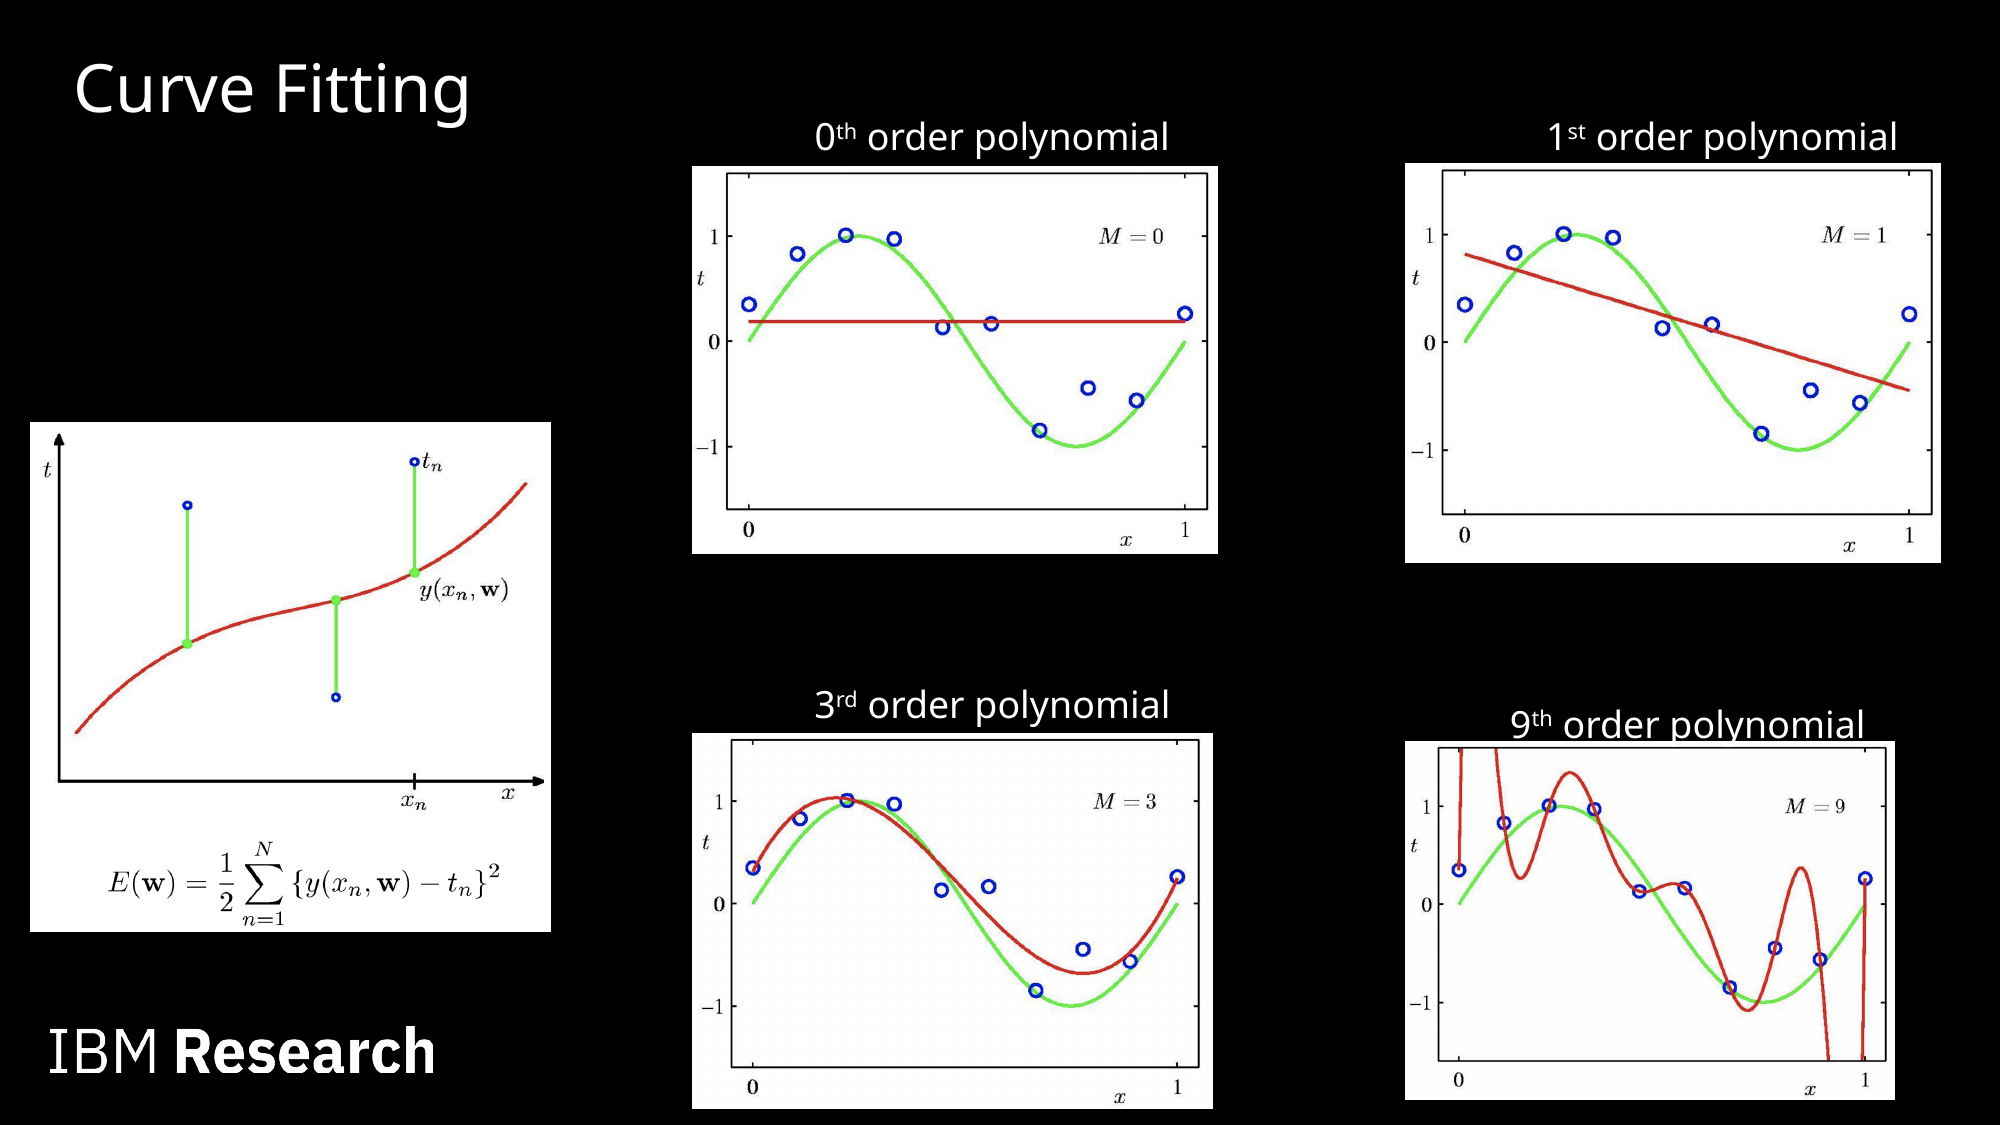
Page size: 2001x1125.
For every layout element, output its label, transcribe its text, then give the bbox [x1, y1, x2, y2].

picture [1404, 741, 1895, 1101]
text_box 3rd order polynomial [799, 673, 1186, 731]
picture [692, 732, 1213, 1109]
title Curve Fitting [73, 55, 1799, 273]
picture [692, 166, 1218, 555]
text_box 0th order polynomial [799, 105, 1185, 164]
text_box 1st order polynomial [1531, 105, 1914, 162]
picture [29, 422, 551, 932]
picture [1404, 163, 1941, 563]
text_box 9th order polynomial [1495, 693, 1881, 739]
